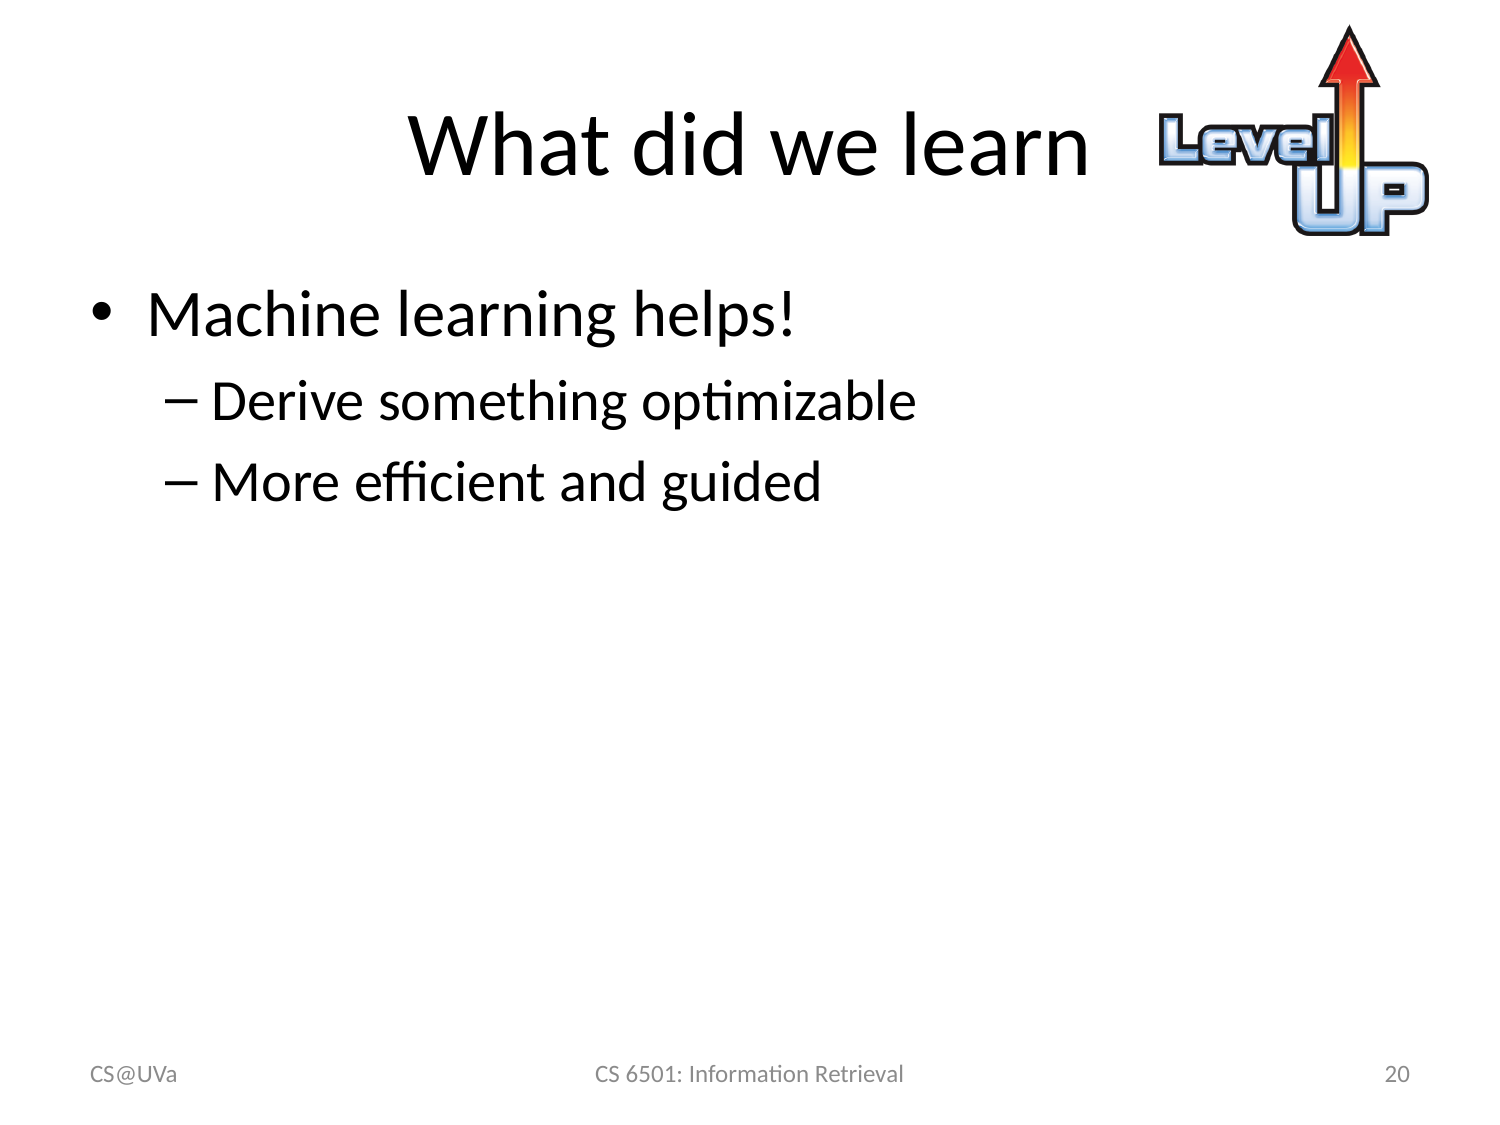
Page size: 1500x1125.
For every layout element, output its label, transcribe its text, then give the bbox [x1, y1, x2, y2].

footer CS 6501: Information Retrieval [512, 1042, 988, 1103]
list Machine learning helps! Derive something optimizable More efficient and guided [75, 262, 1425, 1005]
picture [1158, 24, 1429, 237]
slide_number CS@UVa [75, 1042, 425, 1103]
title What did we learn [75, 45, 1153, 233]
slide_number 20 [1074, 1042, 1425, 1103]
